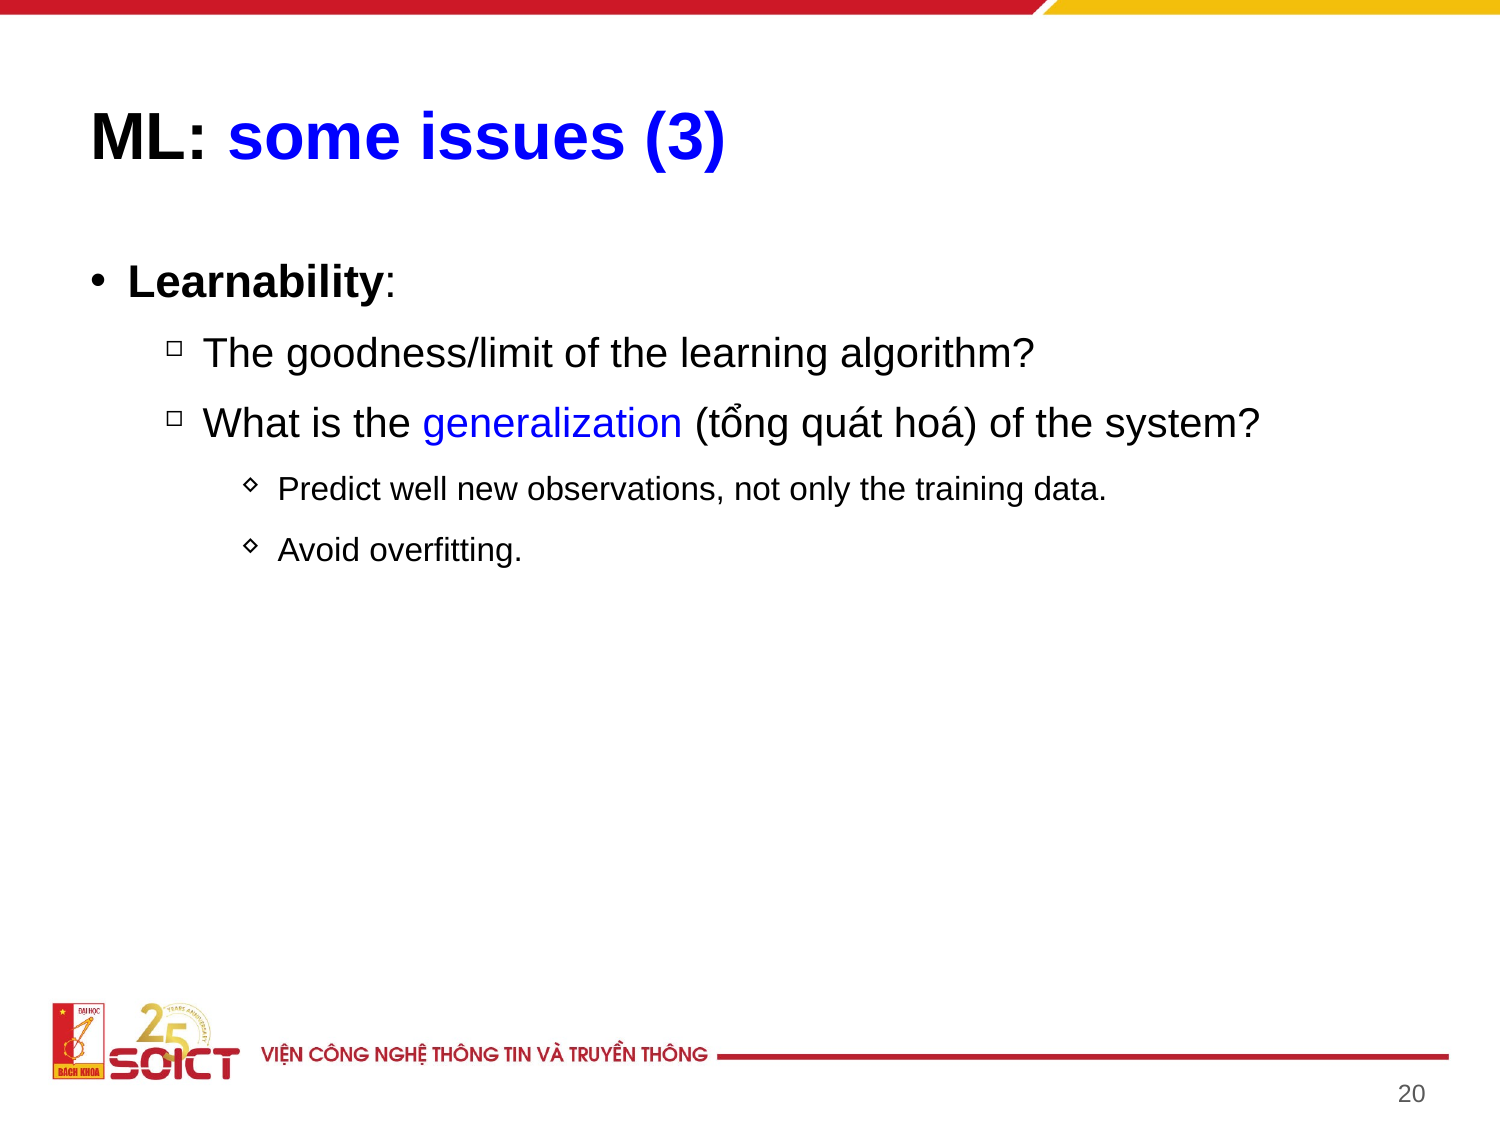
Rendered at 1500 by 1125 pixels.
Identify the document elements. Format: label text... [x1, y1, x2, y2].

picture [0, 0, 1500, 1125]
slide_number 20 [1257, 1062, 1441, 1123]
title ML: some issues (3) [75, 75, 1463, 200]
list Learnability: The goodness/limit of the learning algorithm? What is the generalization (tổng quát hoá) of the system? Predict well new observations, not only the training data. Avoid overfitting. [75, 249, 1463, 960]
